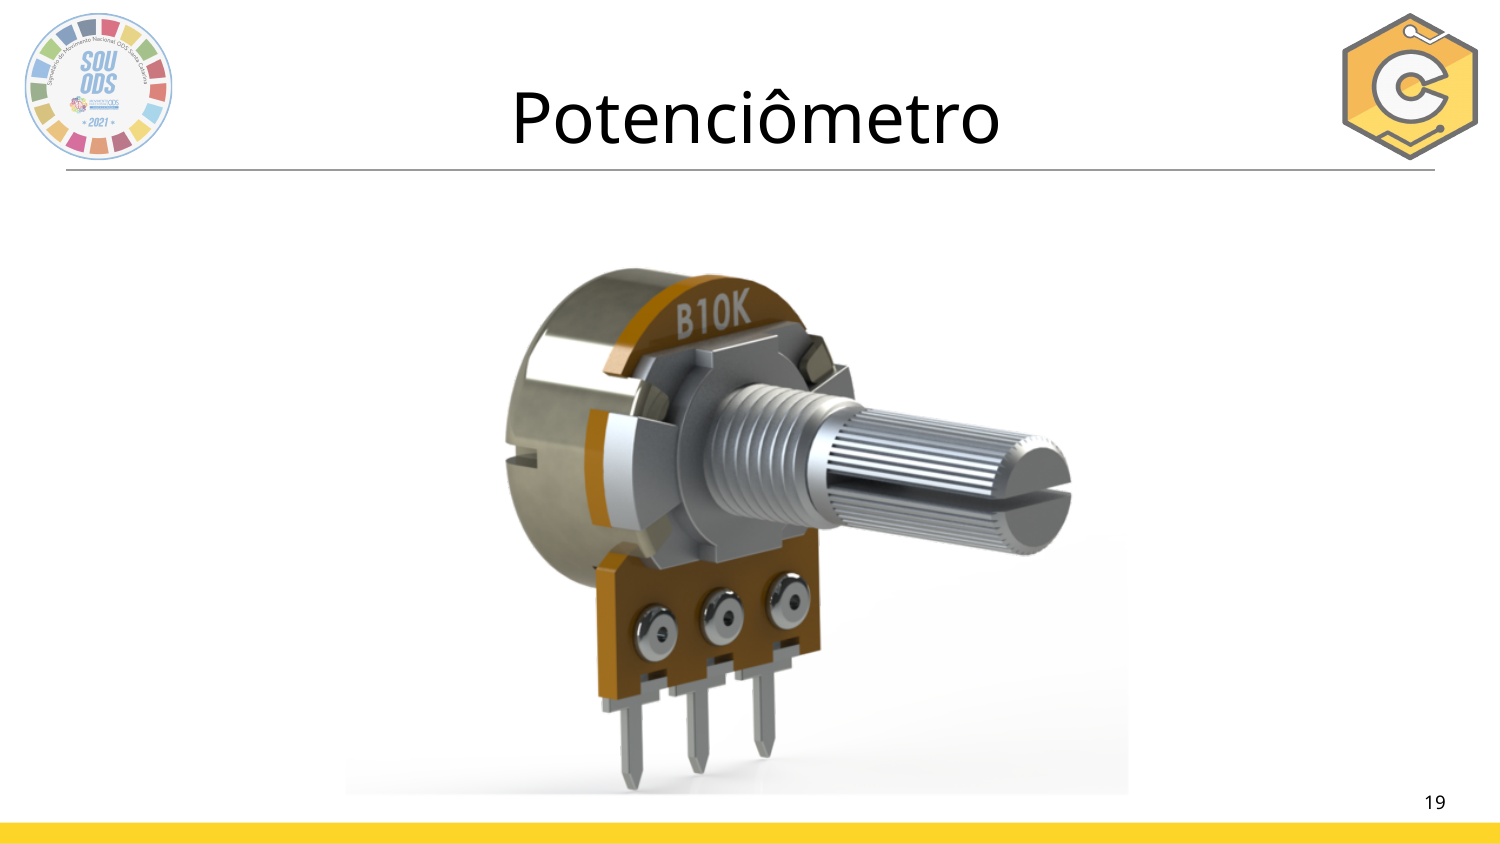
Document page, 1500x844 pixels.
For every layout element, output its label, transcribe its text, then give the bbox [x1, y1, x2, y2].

slide_number ‹#› [1415, 795, 1451, 822]
text_box Potenciômetro [97, 57, 1415, 138]
picture [184, 161, 1316, 798]
text_box [0, 822, 1500, 844]
